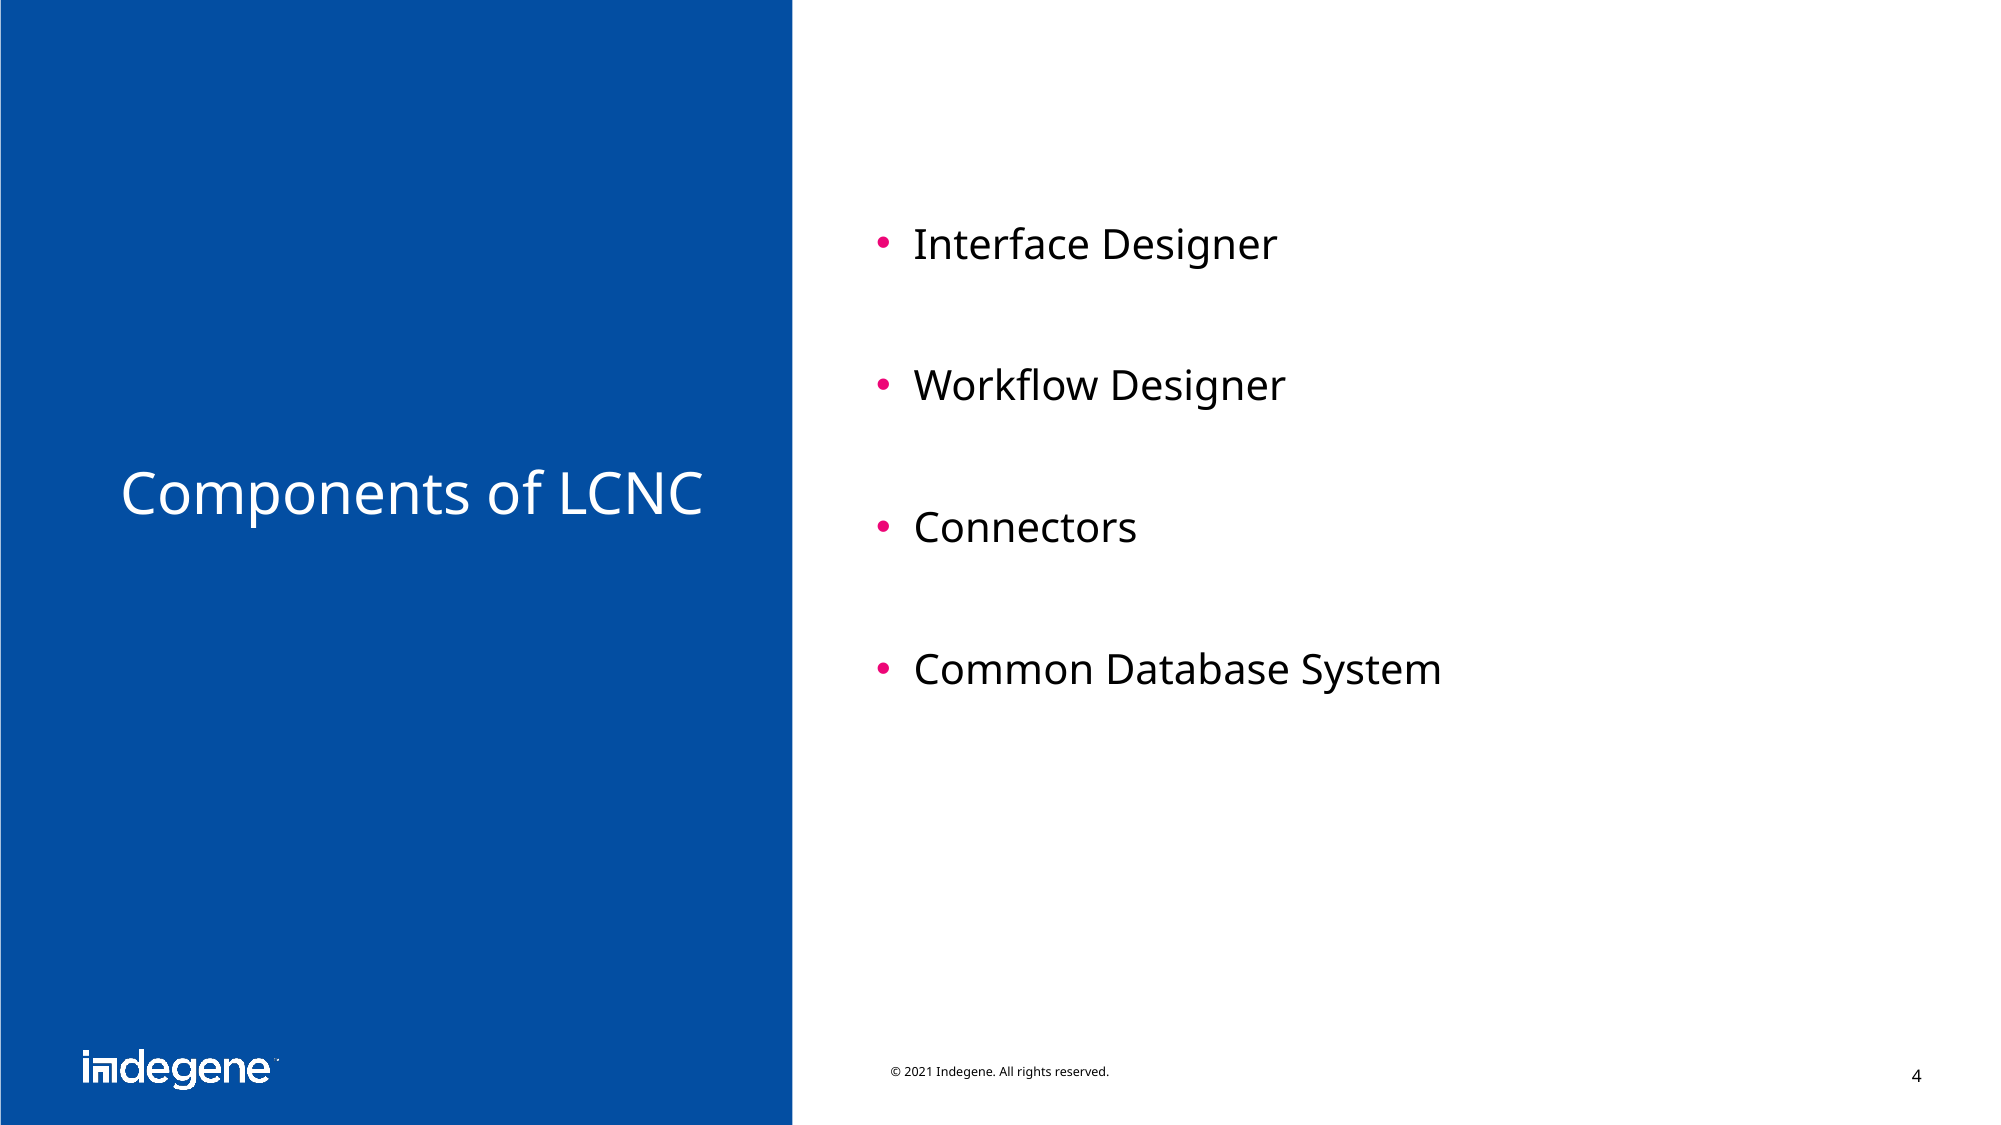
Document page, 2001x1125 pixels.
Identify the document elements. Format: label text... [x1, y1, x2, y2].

footer © 2021 Indegene. All rights reserved. [774, 1058, 1225, 1090]
slide_number 4 [1846, 1058, 1922, 1095]
title Components of LCNC [75, 169, 775, 891]
text_box Interface Designer Workflow Designer Connectors Common Database System [861, 209, 1908, 1038]
picture [83, 1049, 279, 1090]
